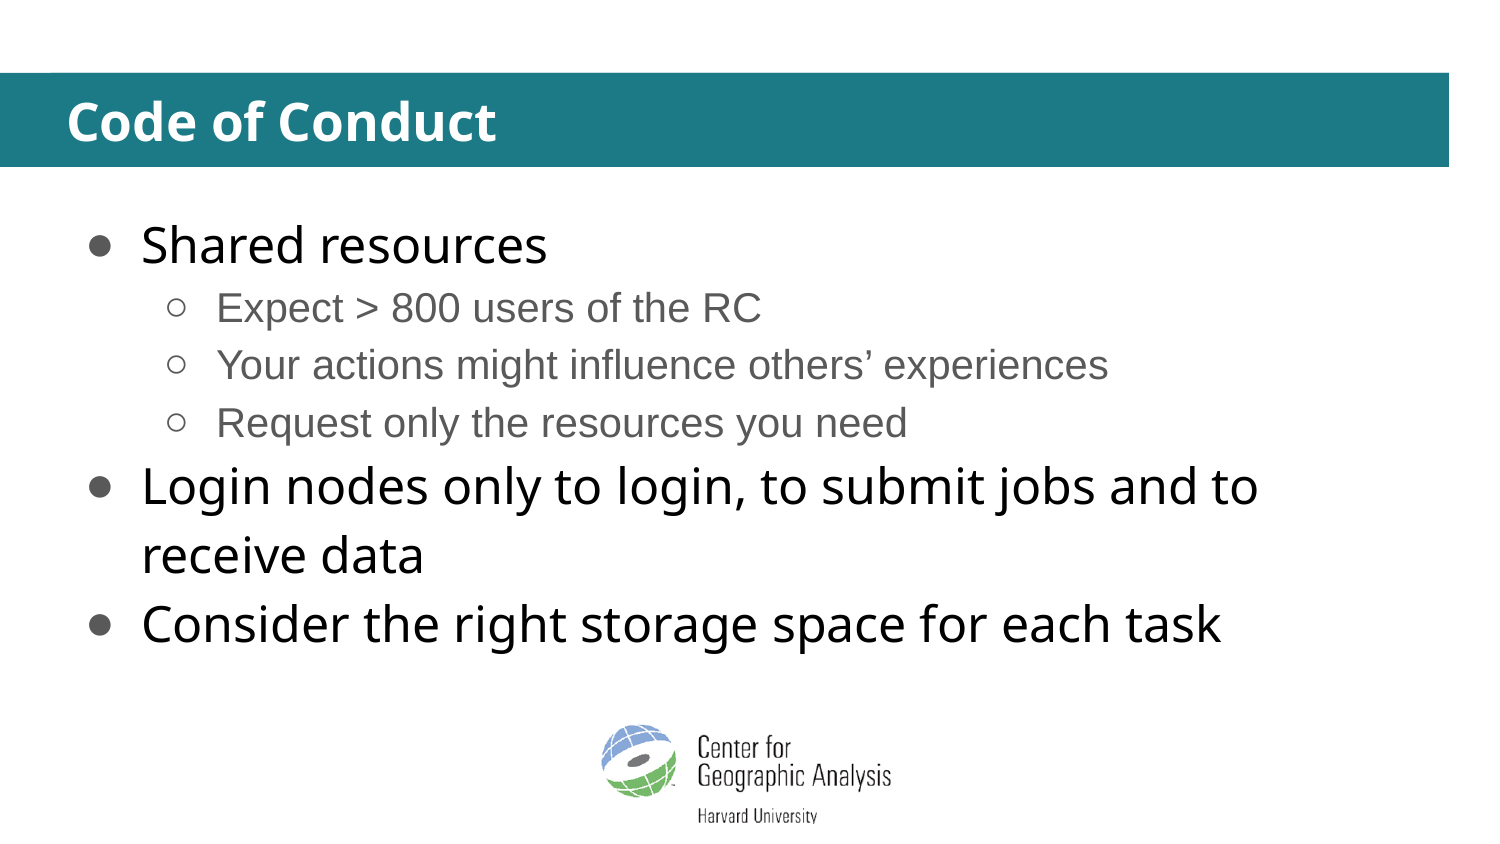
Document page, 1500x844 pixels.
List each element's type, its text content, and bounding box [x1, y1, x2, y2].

list Shared resources Expect > 800 users of the RC Your actions might influence others’ experiences Request only the resources you need Login nodes only to login, to submit jobs and to receive data Consider the right storage space for each task [51, 189, 1449, 701]
title Code of Conduct [51, 72, 1449, 167]
picture [601, 722, 891, 824]
